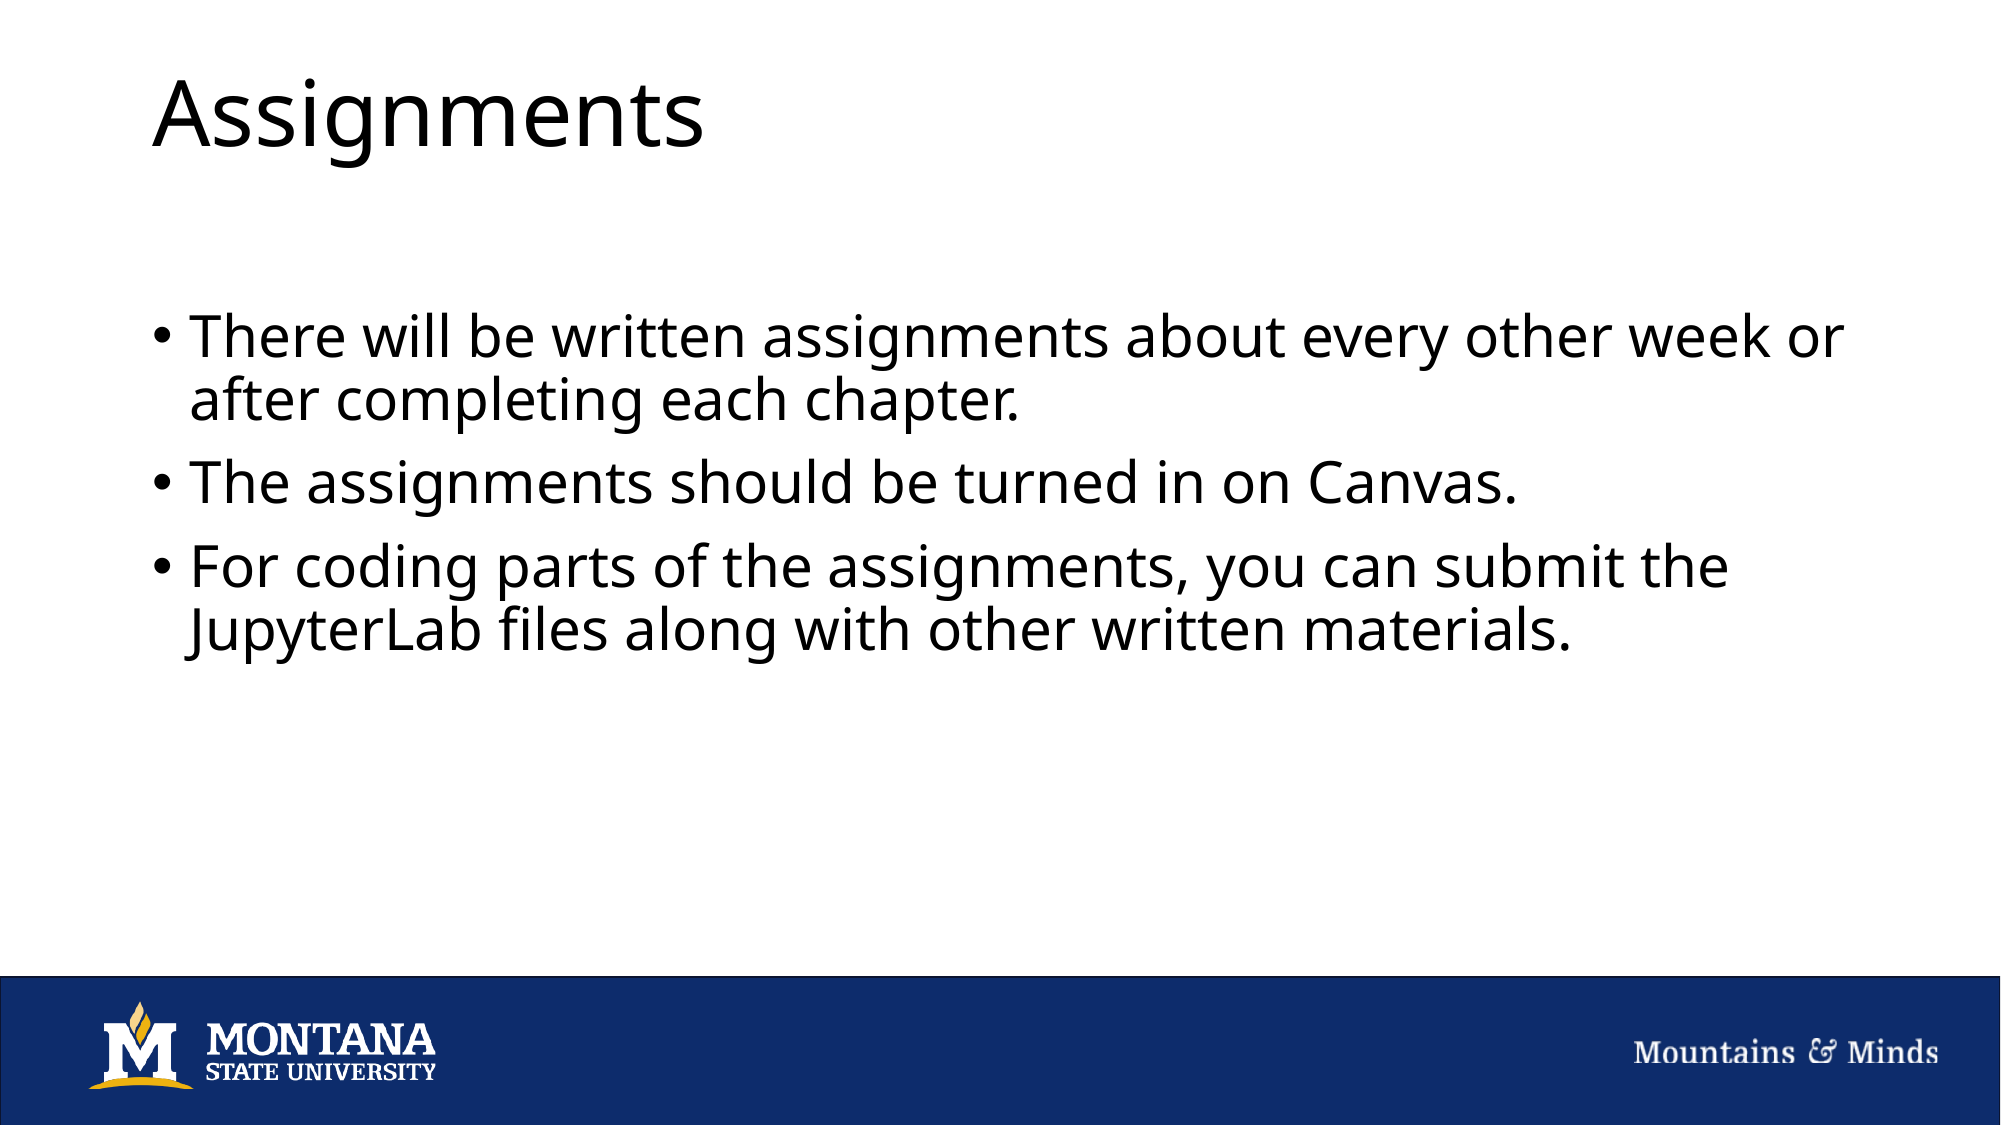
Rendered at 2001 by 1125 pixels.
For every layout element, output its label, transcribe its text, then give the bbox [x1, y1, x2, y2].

list There will be written assignments about every other week or after completing each chapter. The assignments should be turned in on Canvas. For coding parts of the assignments, you can submit the JupyterLab files along with other written materials. [137, 299, 1863, 1014]
title Assignments [137, 59, 1863, 278]
